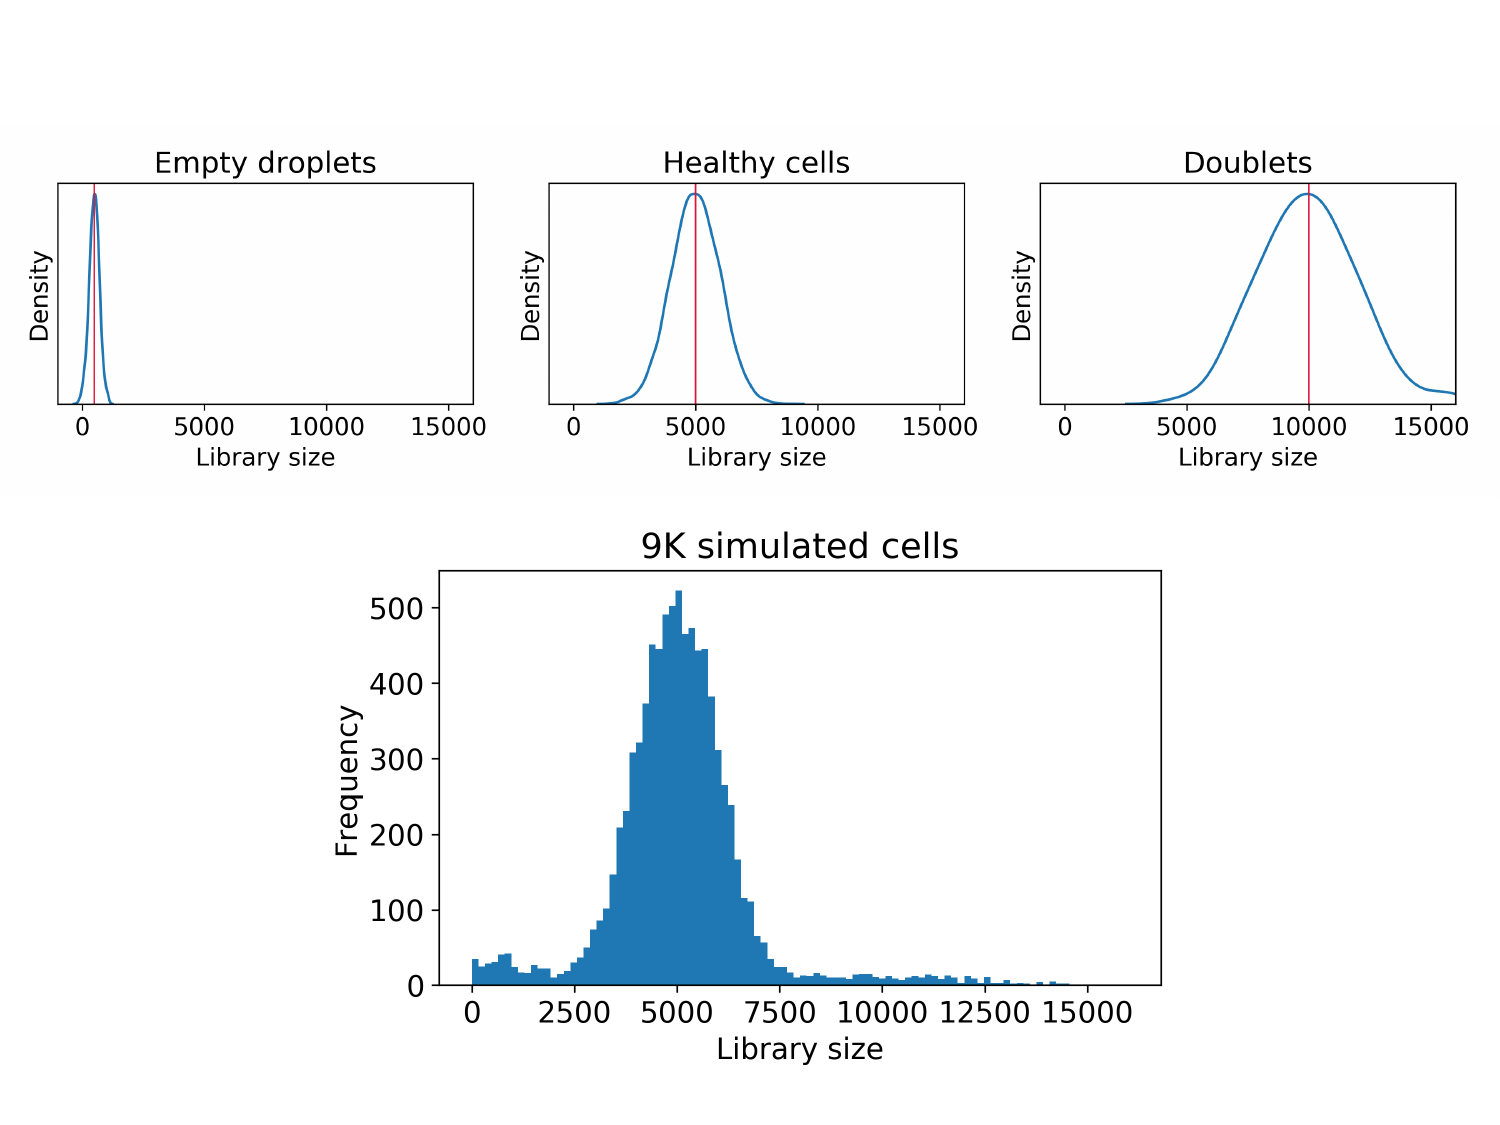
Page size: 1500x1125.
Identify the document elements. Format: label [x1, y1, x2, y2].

picture [0, 122, 1500, 1098]
